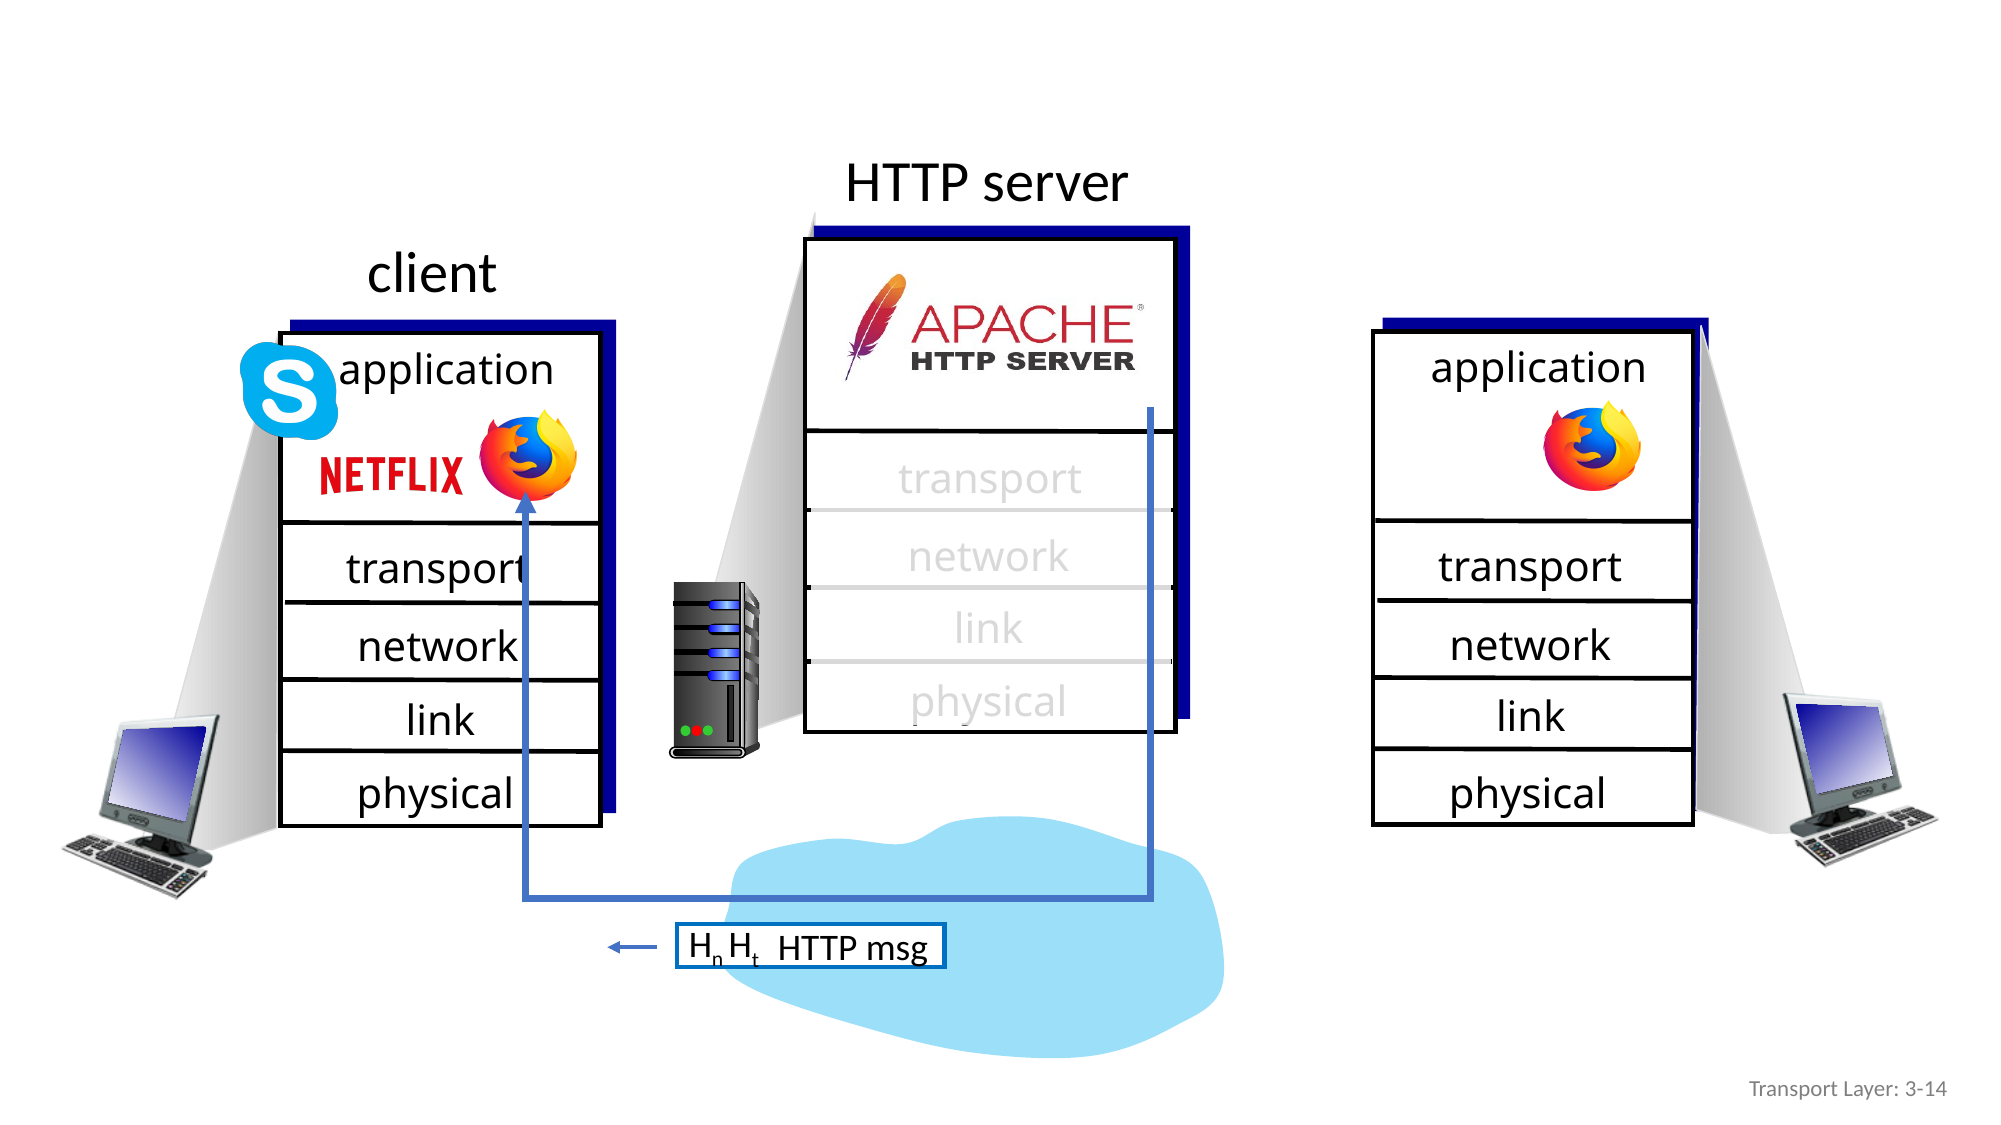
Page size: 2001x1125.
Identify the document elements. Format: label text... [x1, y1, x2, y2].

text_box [522, 900, 1154, 906]
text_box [22, 135, 1977, 914]
slide_number Transport Layer: 3- [1512, 1056, 1963, 1117]
text_box [745, 925, 1225, 1059]
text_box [673, 912, 945, 977]
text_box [946, 916, 1218, 922]
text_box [608, 948, 657, 954]
